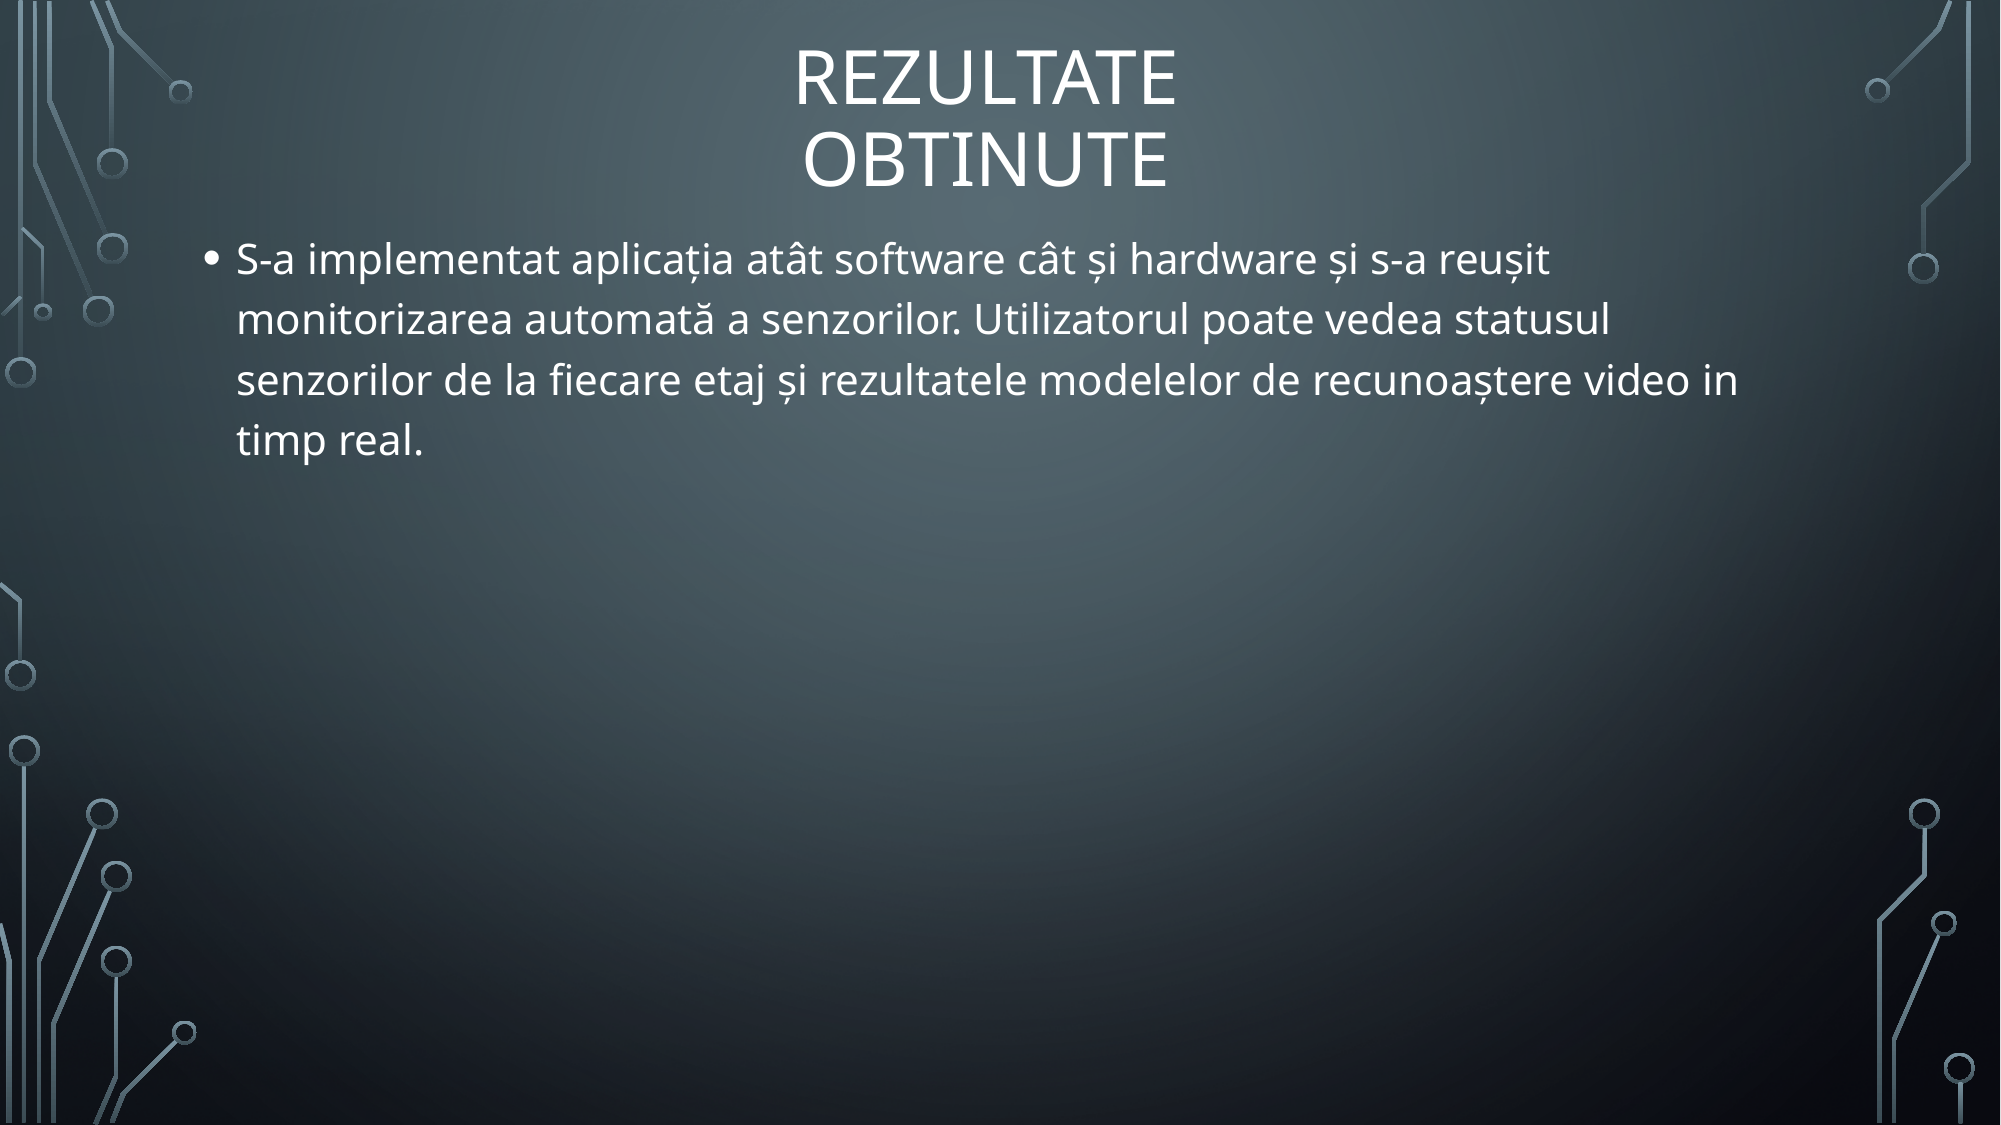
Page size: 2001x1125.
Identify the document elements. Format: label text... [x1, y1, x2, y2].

list S-a implementat aplicația atât software cât și hardware și s-a reușit monitorizarea automată a senzorilor. Utilizatorul poate vedea statusul senzorilor de la fiecare etaj și rezultatele modelelor de recunoaștere video in timp real. [187, 214, 1813, 472]
title Rezultate obtinute [614, 0, 1357, 214]
